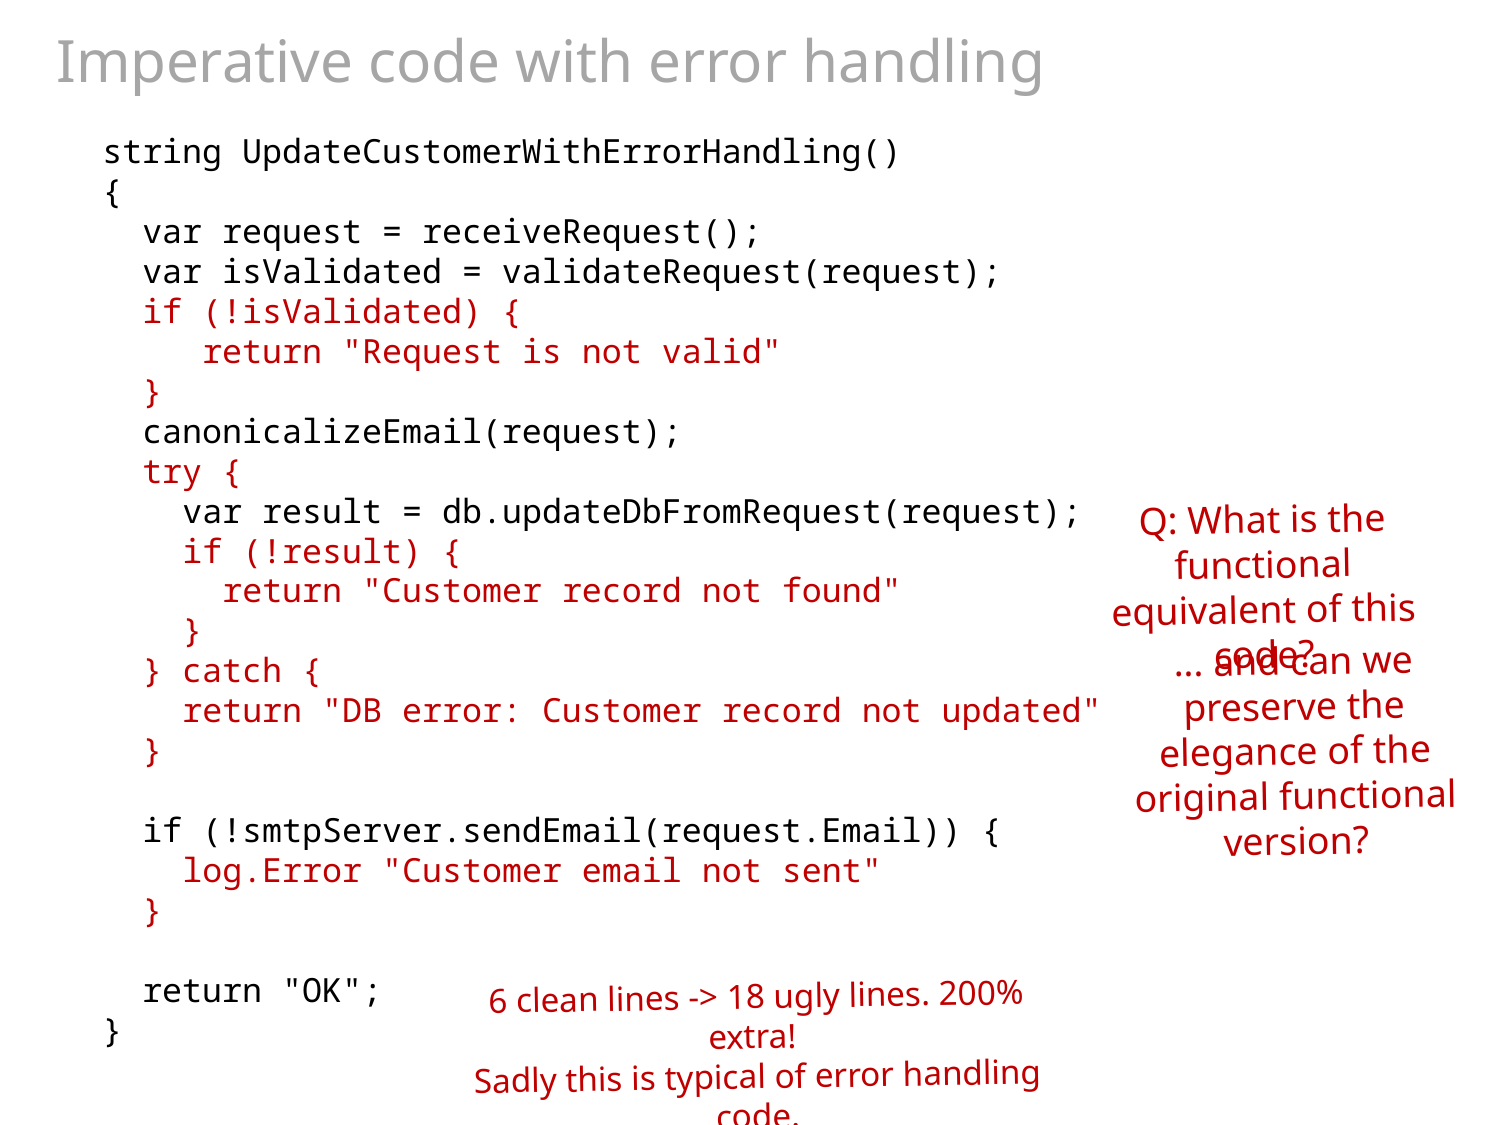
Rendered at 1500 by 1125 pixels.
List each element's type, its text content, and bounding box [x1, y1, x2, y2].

text_box 6 clean lines -> 18 ugly lines. 200% extra! Sadly this is typical of error handling code. [437, 962, 1077, 1125]
text_box ... and can we preserve the elegance of the original functional version? [1087, 626, 1500, 874]
text_box Q: What is the functional equivalent of this code? [1061, 484, 1465, 687]
title Imperative code with error handling [41, 19, 1459, 100]
text_box string UpdateCustomerWithErrorHandling() { var request = receiveRequest(); var isValidated = validateRequest(request); if (!isValidated) { return "Request is not valid" } canonicalizeEmail(request); try { var result = db.updateDbFromRequest(request); if (!result) { return "Customer record not found" } } catch { return "DB error: Customer record not updated" } if (!smtpServer.sendEmail(request.Email)) { log.Error "Customer email not sent" } return "OK"; } [87, 123, 1413, 1057]
